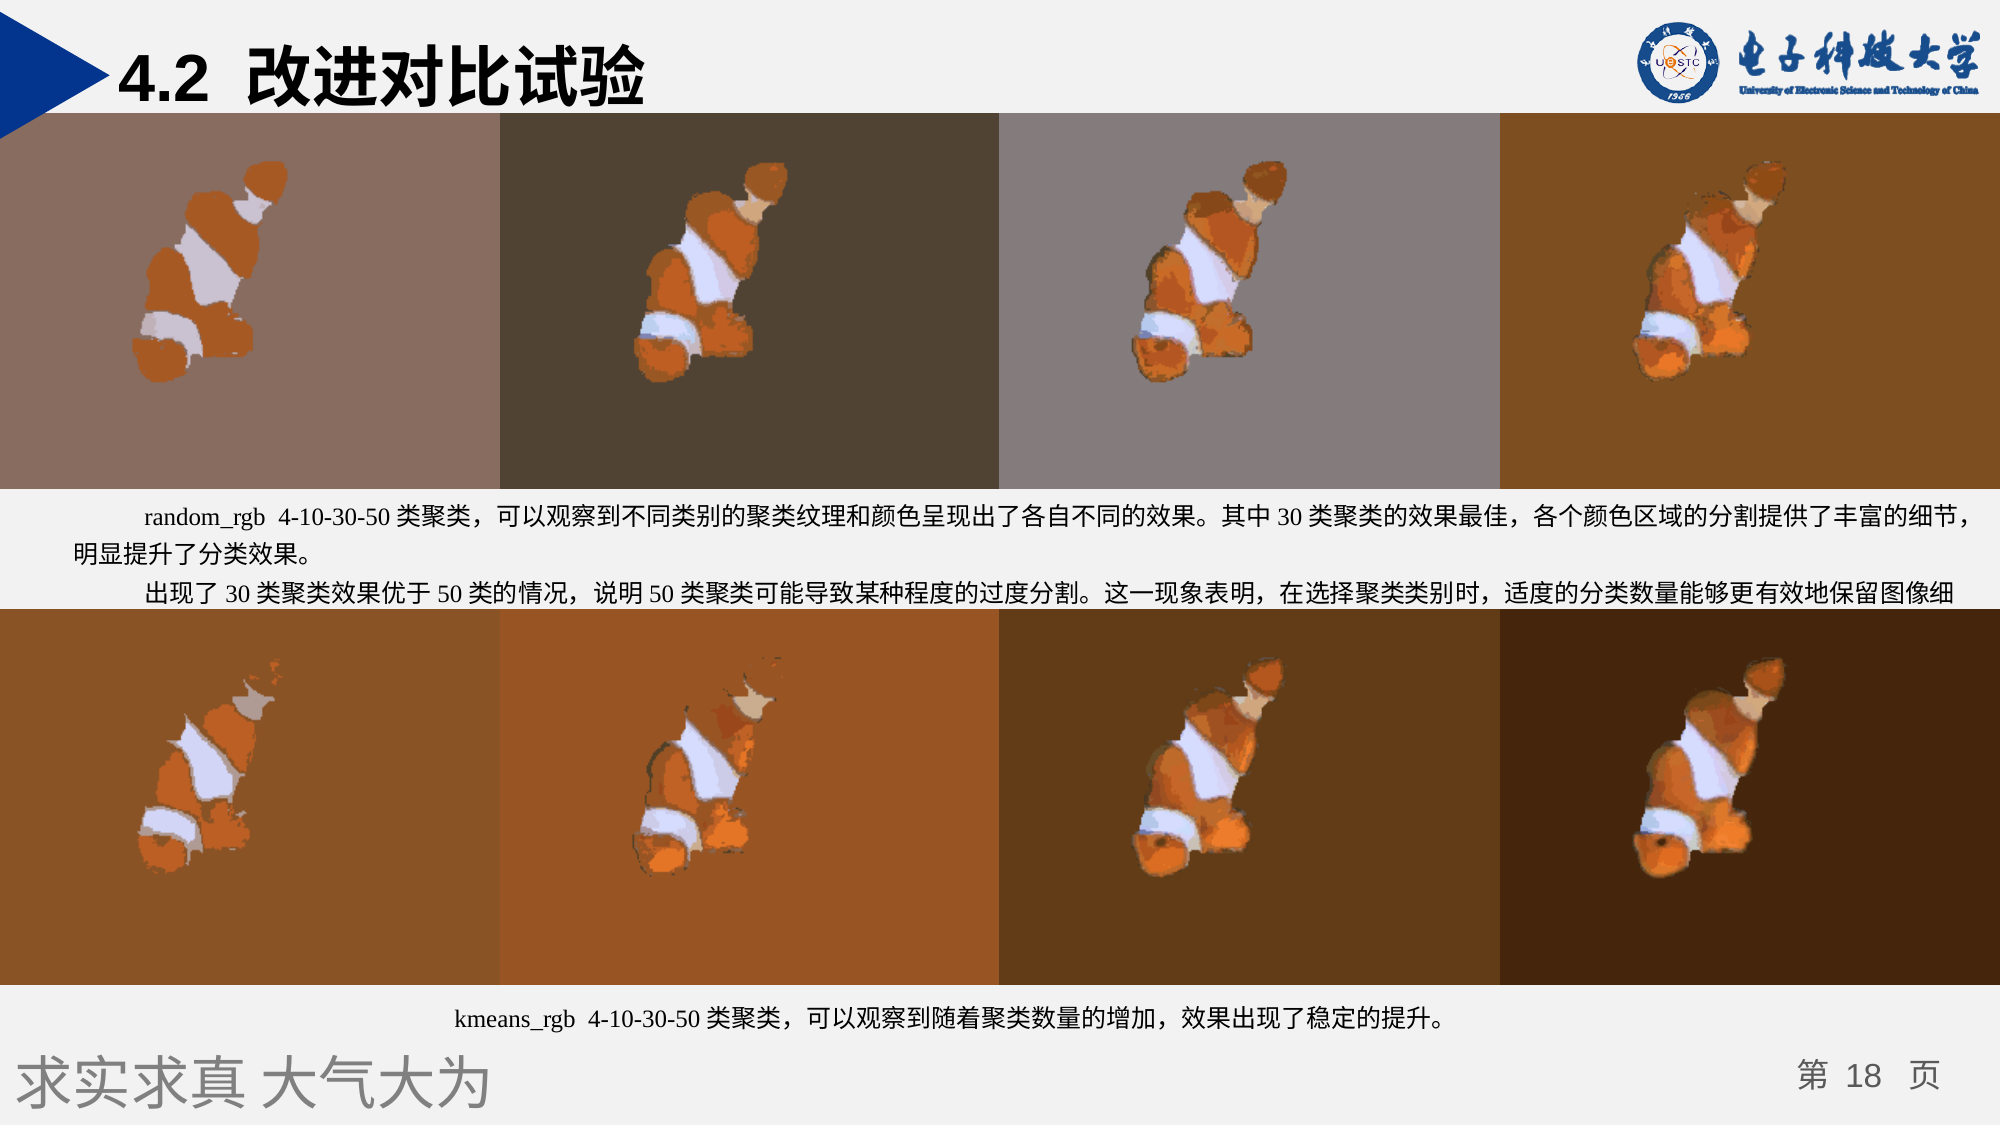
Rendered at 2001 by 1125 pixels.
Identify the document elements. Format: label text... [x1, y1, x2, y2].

picture [0, 609, 2000, 985]
text_box kmeans_rgb 4-10-30-50类聚类，可以观察到随着聚类数量的增加，效果出现了稳定的提升。 [439, 986, 1518, 1041]
text_box [0, 11, 110, 113]
picture [1637, 19, 1980, 104]
text_box 4.2 改进对比试验 [98, 24, 666, 113]
picture [0, 113, 2000, 489]
text_box random_rgb 4-10-30-50类聚类，可以观察到不同类别的聚类纹理和颜色呈现出了各自不同的效果。其中30类聚类的效果最佳，各个颜色区域的分割提供了丰富的细节，明显提升了分类效果。 出现了30类聚类效果优于50类的情况，说明50类聚类可能导致某种程度的过度分割。这一现象表明，在选择聚类类别时，适度的分类数量能够更有效地保留图像细节。 [58, 489, 1982, 609]
